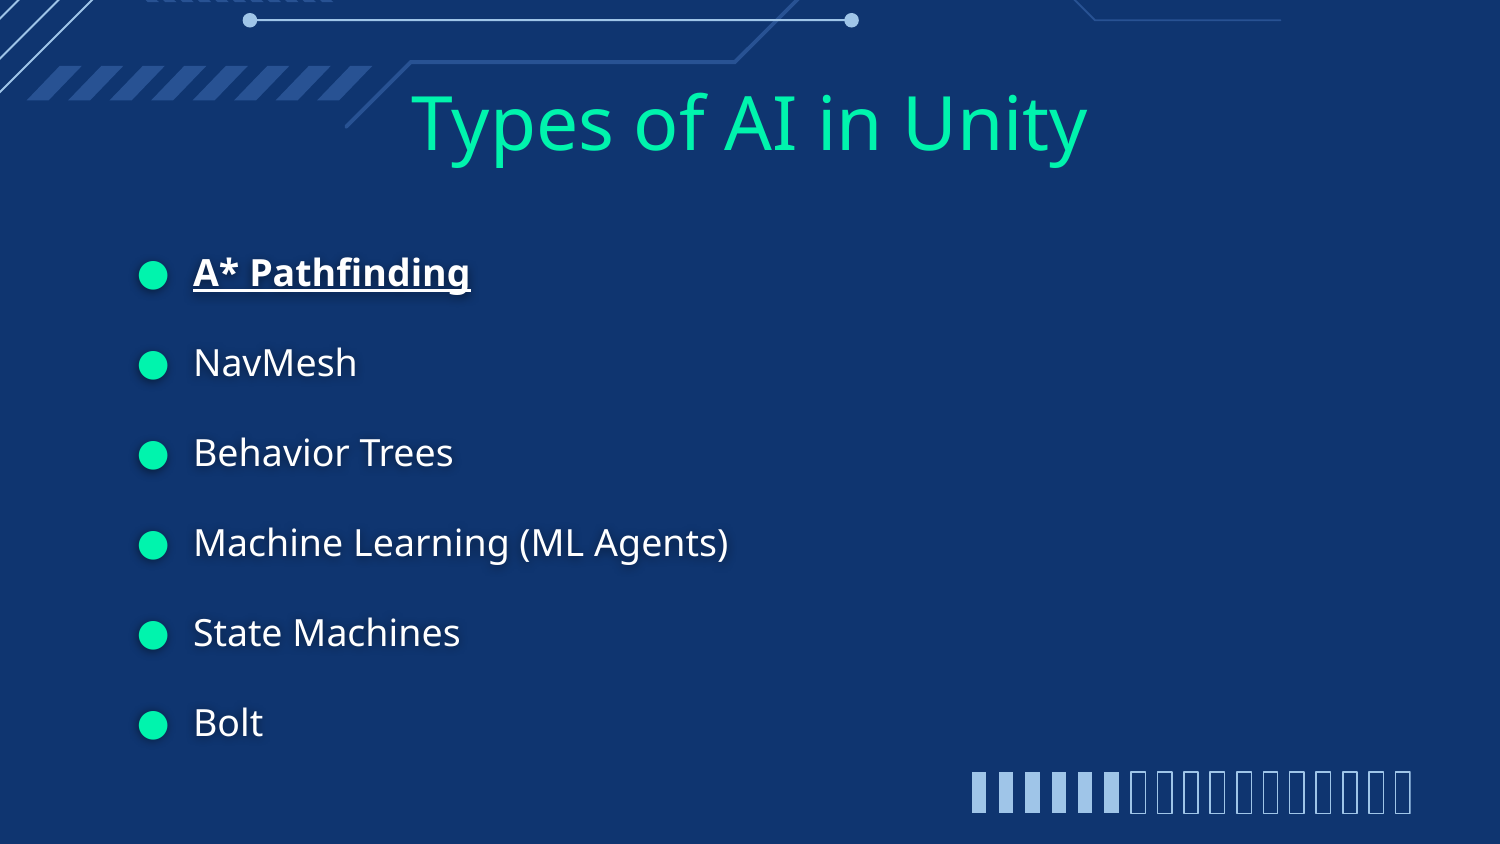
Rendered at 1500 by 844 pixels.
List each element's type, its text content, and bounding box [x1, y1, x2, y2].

list A* Pathfinding NavMesh Behavior Trees Machine Learning (ML Agents) State Machines Bolt [118, 203, 1382, 750]
title Types of AI in Unity [118, 75, 1382, 156]
